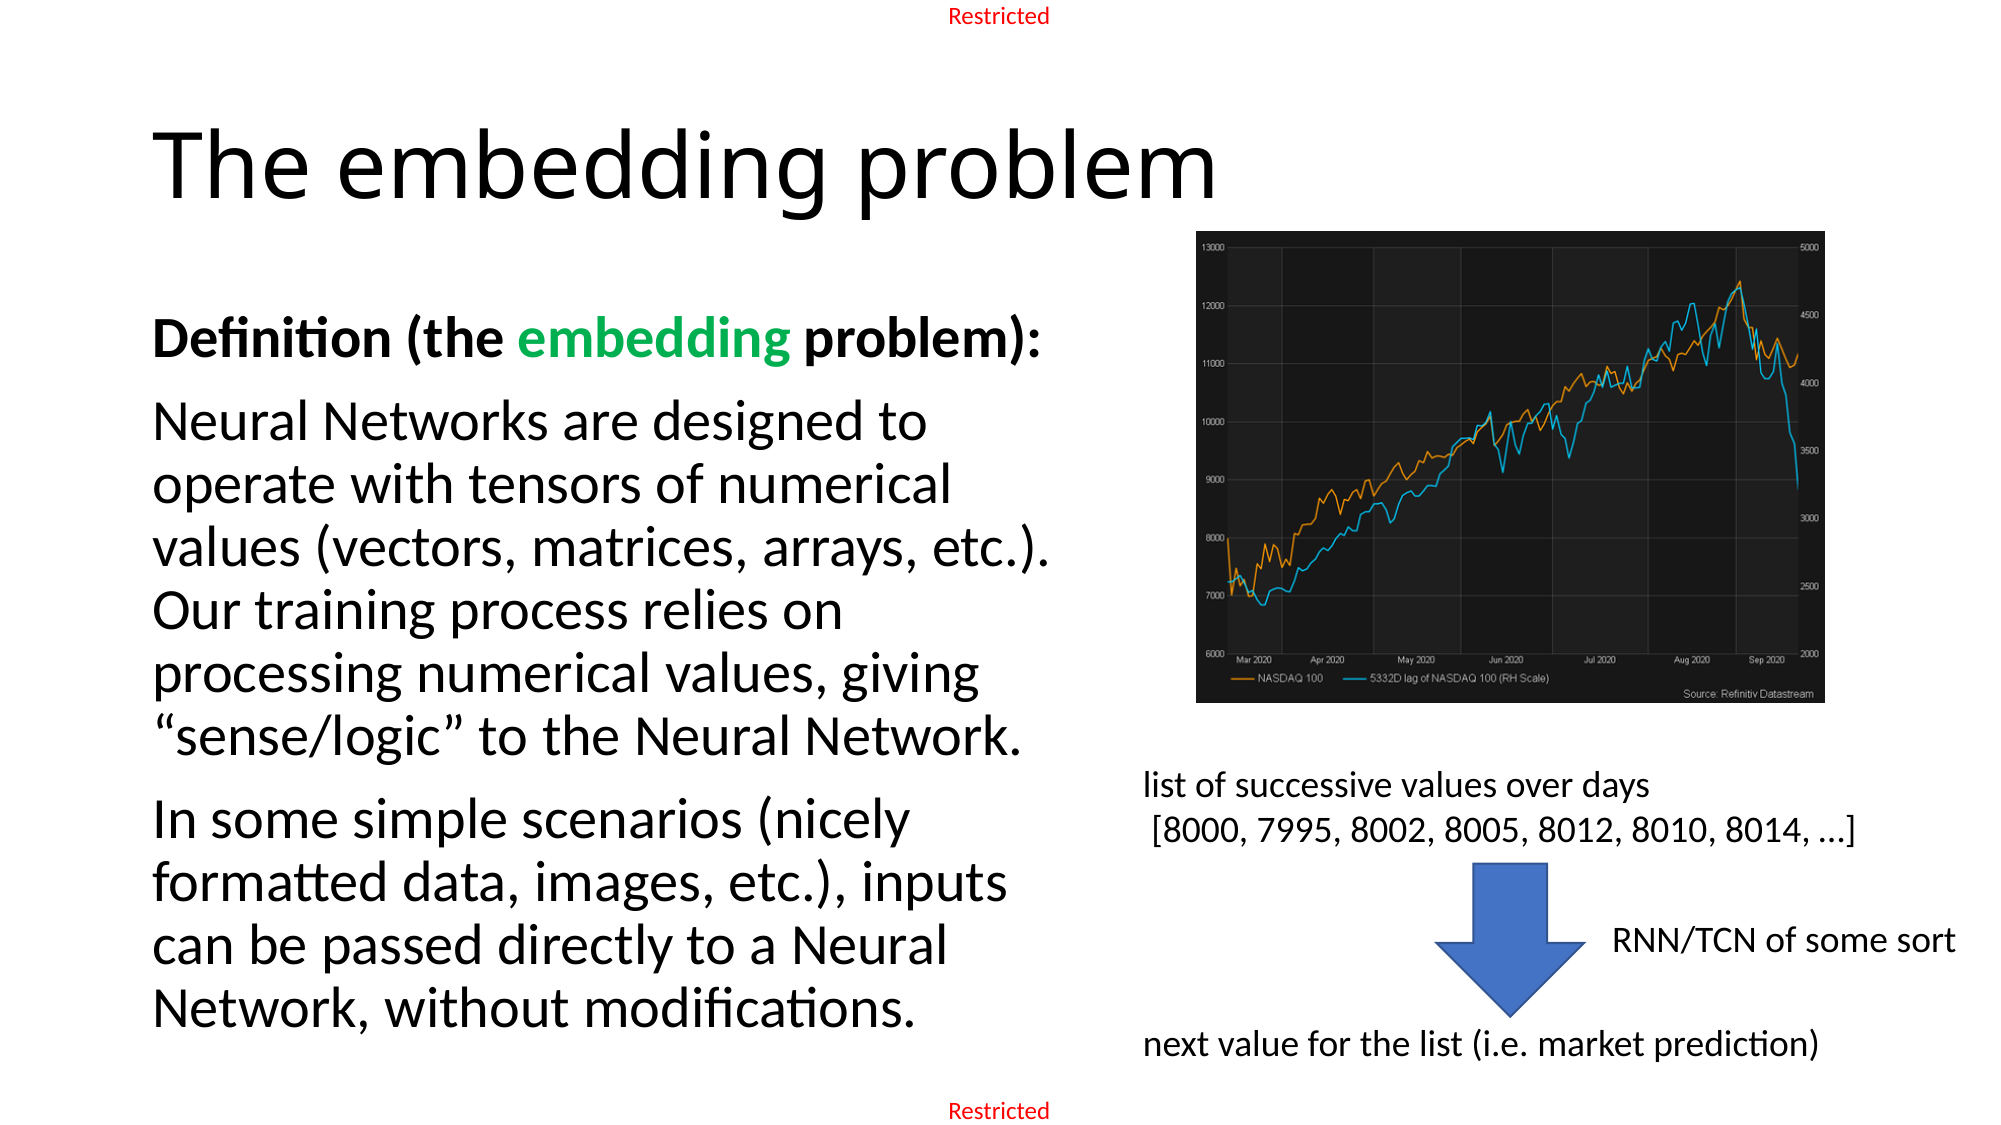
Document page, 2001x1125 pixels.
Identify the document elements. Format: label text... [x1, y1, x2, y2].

list Definition (the embedding problem): Neural Networks are designed to operate with tensors of numerical values (vectors, matrices, arrays, etc.). Our training process relies on processing numerical values, giving “sense/logic” to the Neural Network. In some simple scenarios (nicely formatted data, images, etc.), inputs can be passed directly to a Neural Network, without modifications. [137, 299, 1081, 1125]
text_box RNN/TCN of some sort [1597, 907, 1979, 968]
text_box [1434, 862, 1587, 1019]
title The embedding problem [137, 59, 1863, 278]
picture [1196, 231, 1825, 703]
